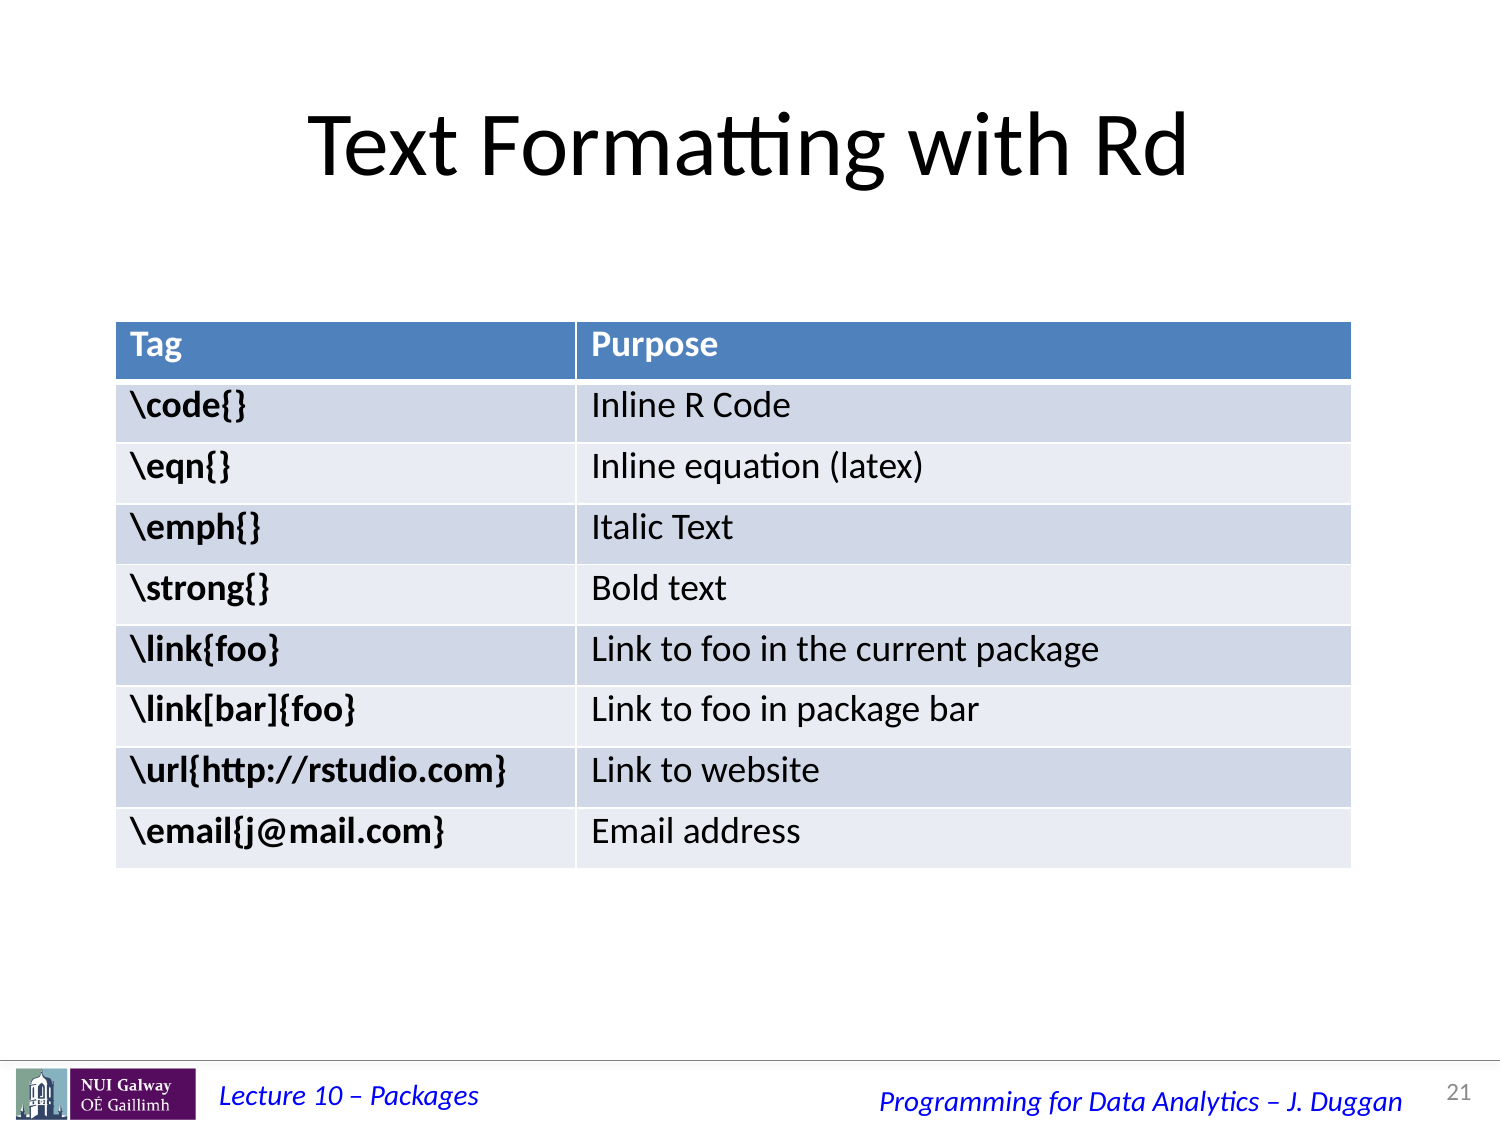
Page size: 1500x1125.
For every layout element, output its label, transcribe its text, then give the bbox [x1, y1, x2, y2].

table_cell Inline R Code [577, 385, 1351, 442]
table_cell Inline equation (latex) [577, 444, 1351, 503]
slide_number 21 [1425, 1060, 1487, 1120]
table_cell Bold text [577, 565, 1351, 624]
table_cell \emph{} [116, 505, 575, 564]
table_cell Link to website [577, 748, 1351, 807]
table_cell \link{foo} [116, 626, 575, 685]
table_cell Link to foo in package bar [577, 687, 1351, 746]
table_cell \eqn{} [116, 444, 575, 503]
table_header Purpose [577, 322, 1351, 379]
table_cell \link[bar]{foo} [116, 687, 575, 746]
title Text Formatting with Rd [75, 45, 1425, 233]
table_cell \email{j@mail.com} [116, 809, 575, 868]
table_cell Link to foo in the current package [577, 626, 1351, 685]
table_cell \strong{} [116, 565, 575, 624]
table_header Tag [116, 322, 575, 379]
table_cell Italic Text [577, 505, 1351, 564]
picture [15, 1066, 197, 1120]
table_cell \code{} [116, 385, 575, 442]
table_cell Email address [577, 809, 1351, 868]
table_cell \url{http://rstudio.com} [116, 748, 575, 807]
